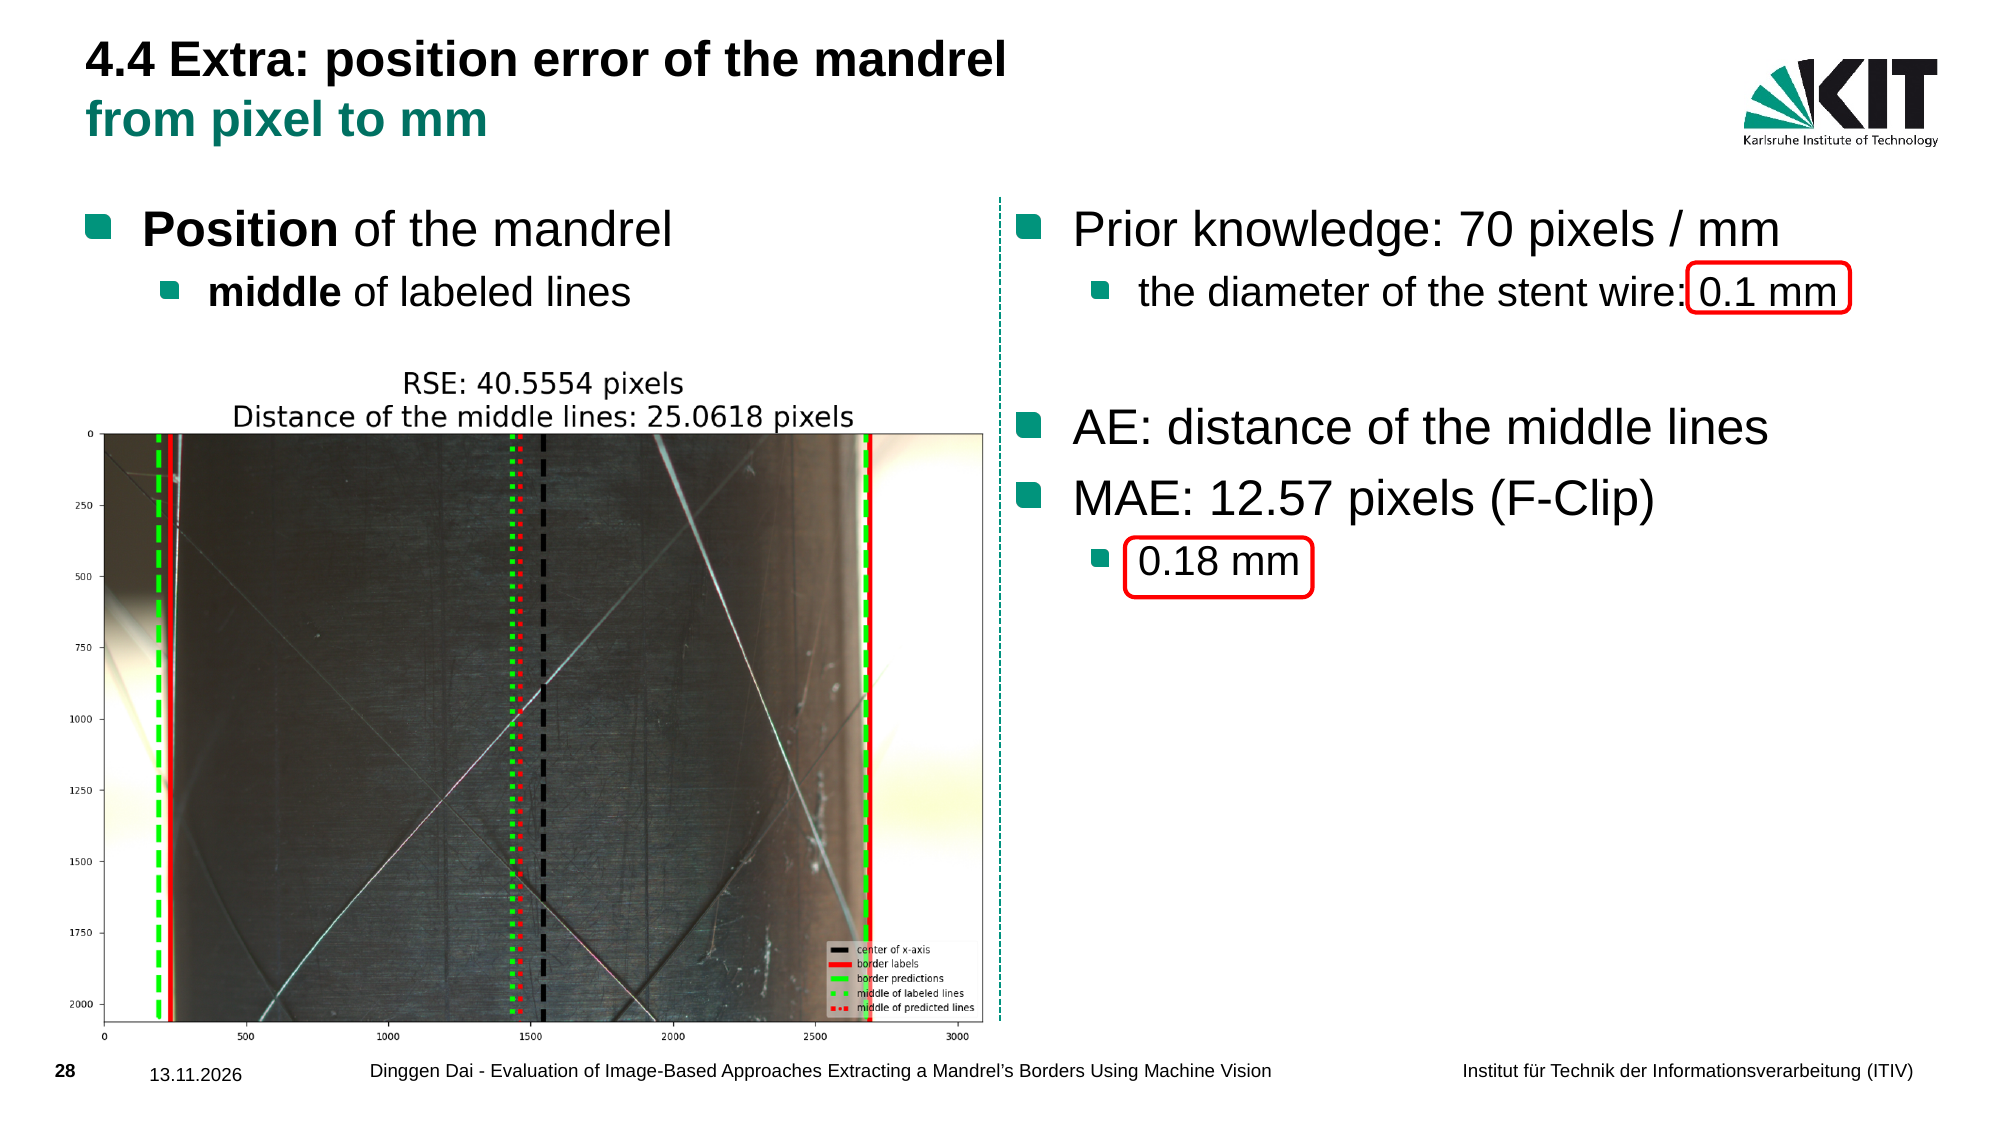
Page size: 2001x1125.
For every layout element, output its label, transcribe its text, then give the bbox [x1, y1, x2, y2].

list Prior knowledge: 70 pixels / mm the diameter of the stent wire: 0.1 mm AE: distance of the middle lines MAE: 12.57 pixels (F-Clip) 0.18 mm [1016, 196, 1914, 1000]
text_box [1122, 535, 1315, 600]
list Position of the mandrel middle of labeled lines [85, 196, 983, 356]
title 4.4 Extra: position error of the mandrel from pixel to mm [85, 54, 1598, 147]
picture [85, 214, 111, 239]
text_box [1685, 260, 1853, 315]
picture [1091, 281, 1109, 299]
picture [1091, 549, 1109, 567]
footer Dinggen Dai - Evaluation of Image-Based Approaches Extracting a Mandrel’s Borders Using Machine Vision [369, 1058, 1313, 1119]
picture [1016, 482, 1041, 508]
picture [160, 281, 179, 299]
picture [1744, 59, 1938, 147]
picture [1016, 214, 1041, 239]
picture [58, 357, 1000, 1050]
picture [1016, 412, 1041, 438]
